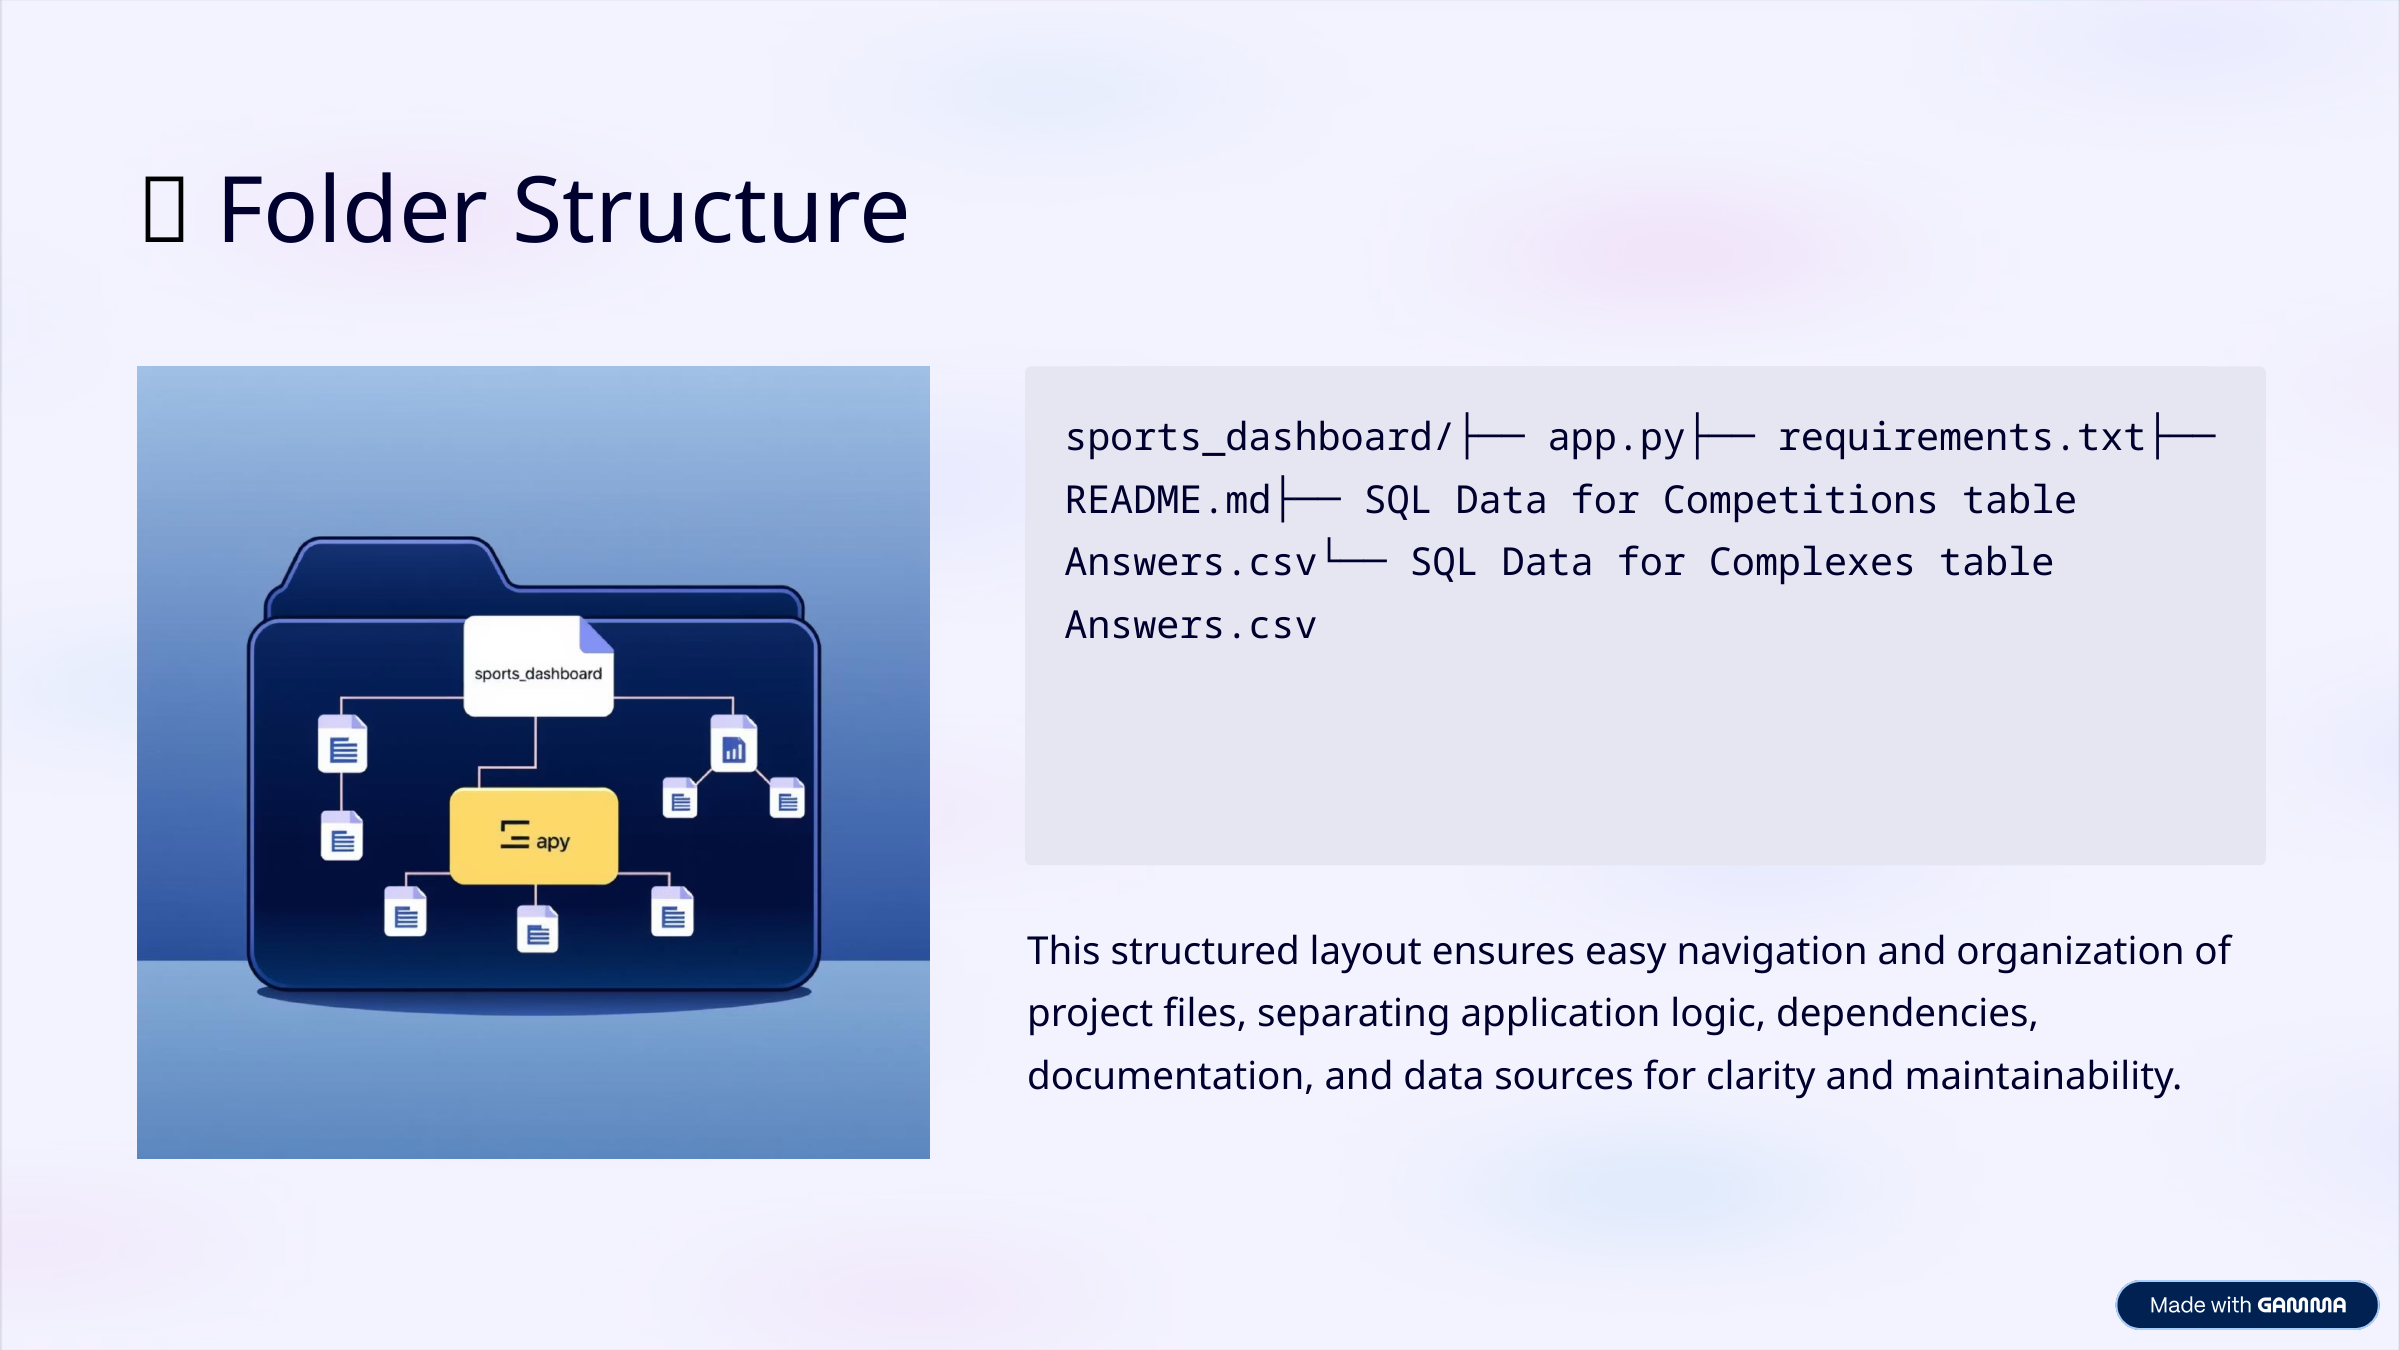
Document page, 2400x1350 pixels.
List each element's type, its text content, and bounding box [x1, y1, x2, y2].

text_box [1025, 366, 2266, 866]
text_box 📁 Folder Structure [137, 146, 1062, 264]
picture [2106, 1271, 2389, 1339]
text_box This structured layout ensures easy navigation and organization of project files, separating application logic, dependencies, documentation, and data sources for clarity and maintainability. [1027, 909, 2264, 1098]
text_box sports_dashboard/├── app.py├── requirements.txt├── README.md├── SQL Data for Competitions table Answers.csv└── SQL Data for Complexes table Answers.csv [1064, 395, 2227, 836]
picture [137, 366, 930, 1160]
